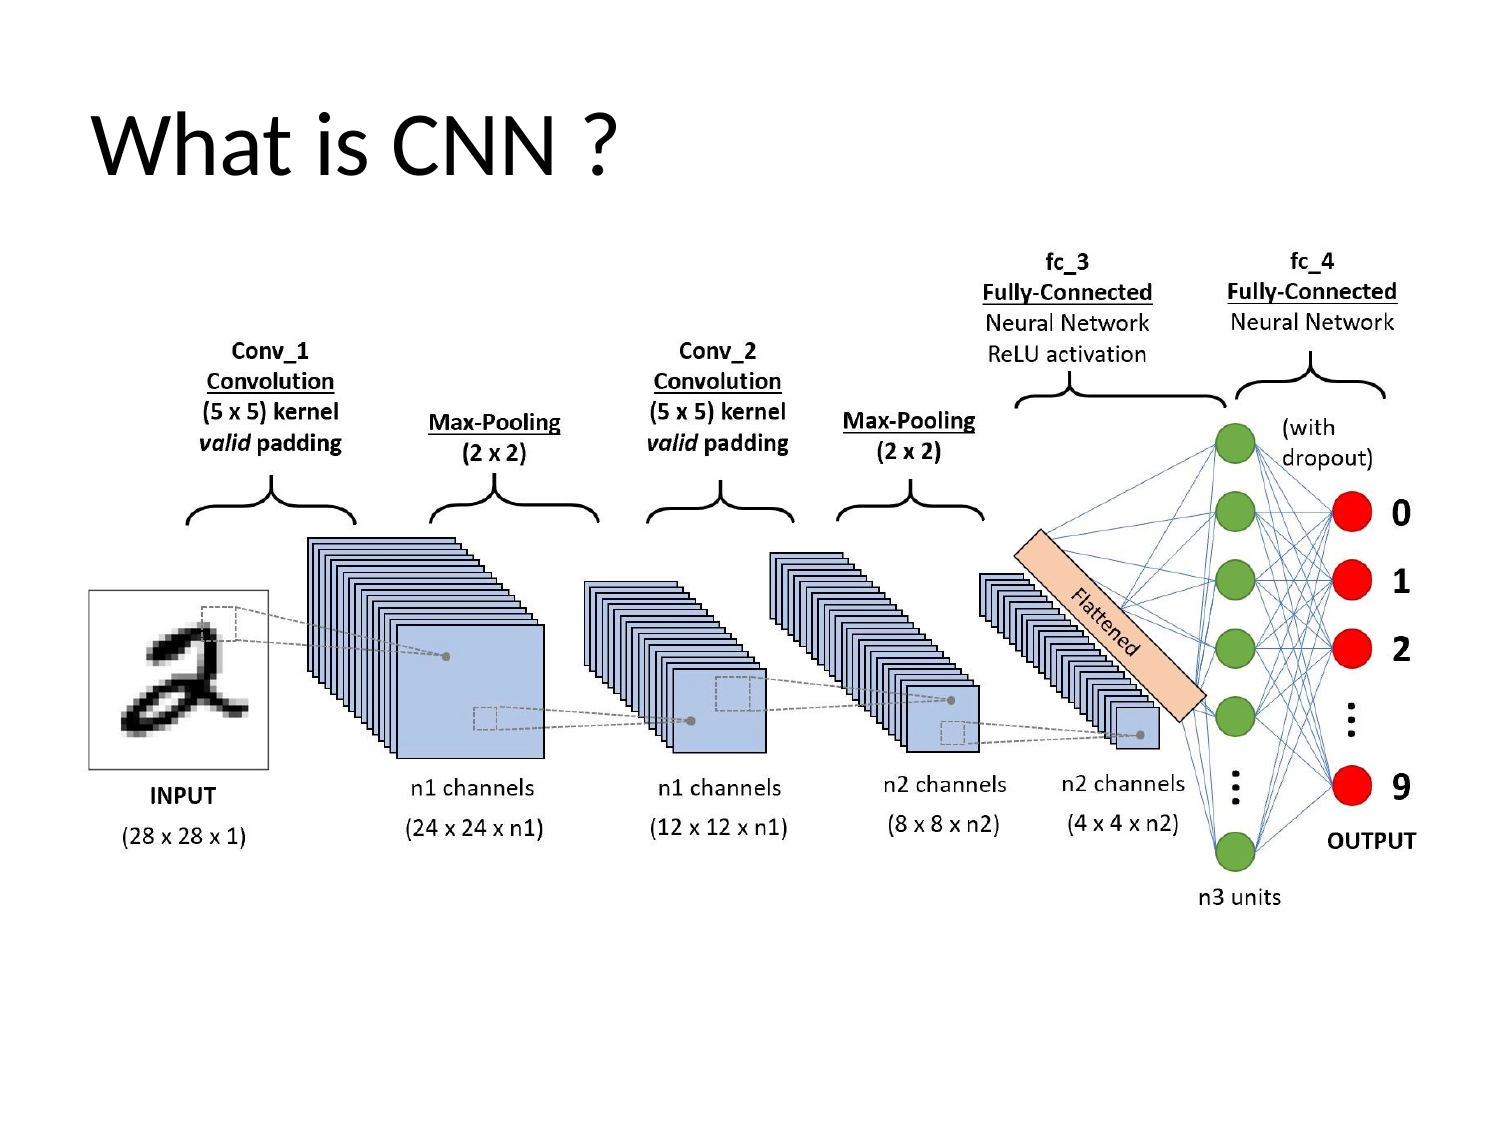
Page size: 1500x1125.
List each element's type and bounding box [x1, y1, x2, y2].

picture [84, 220, 1436, 945]
text_box [25, 0, 1500, 716]
